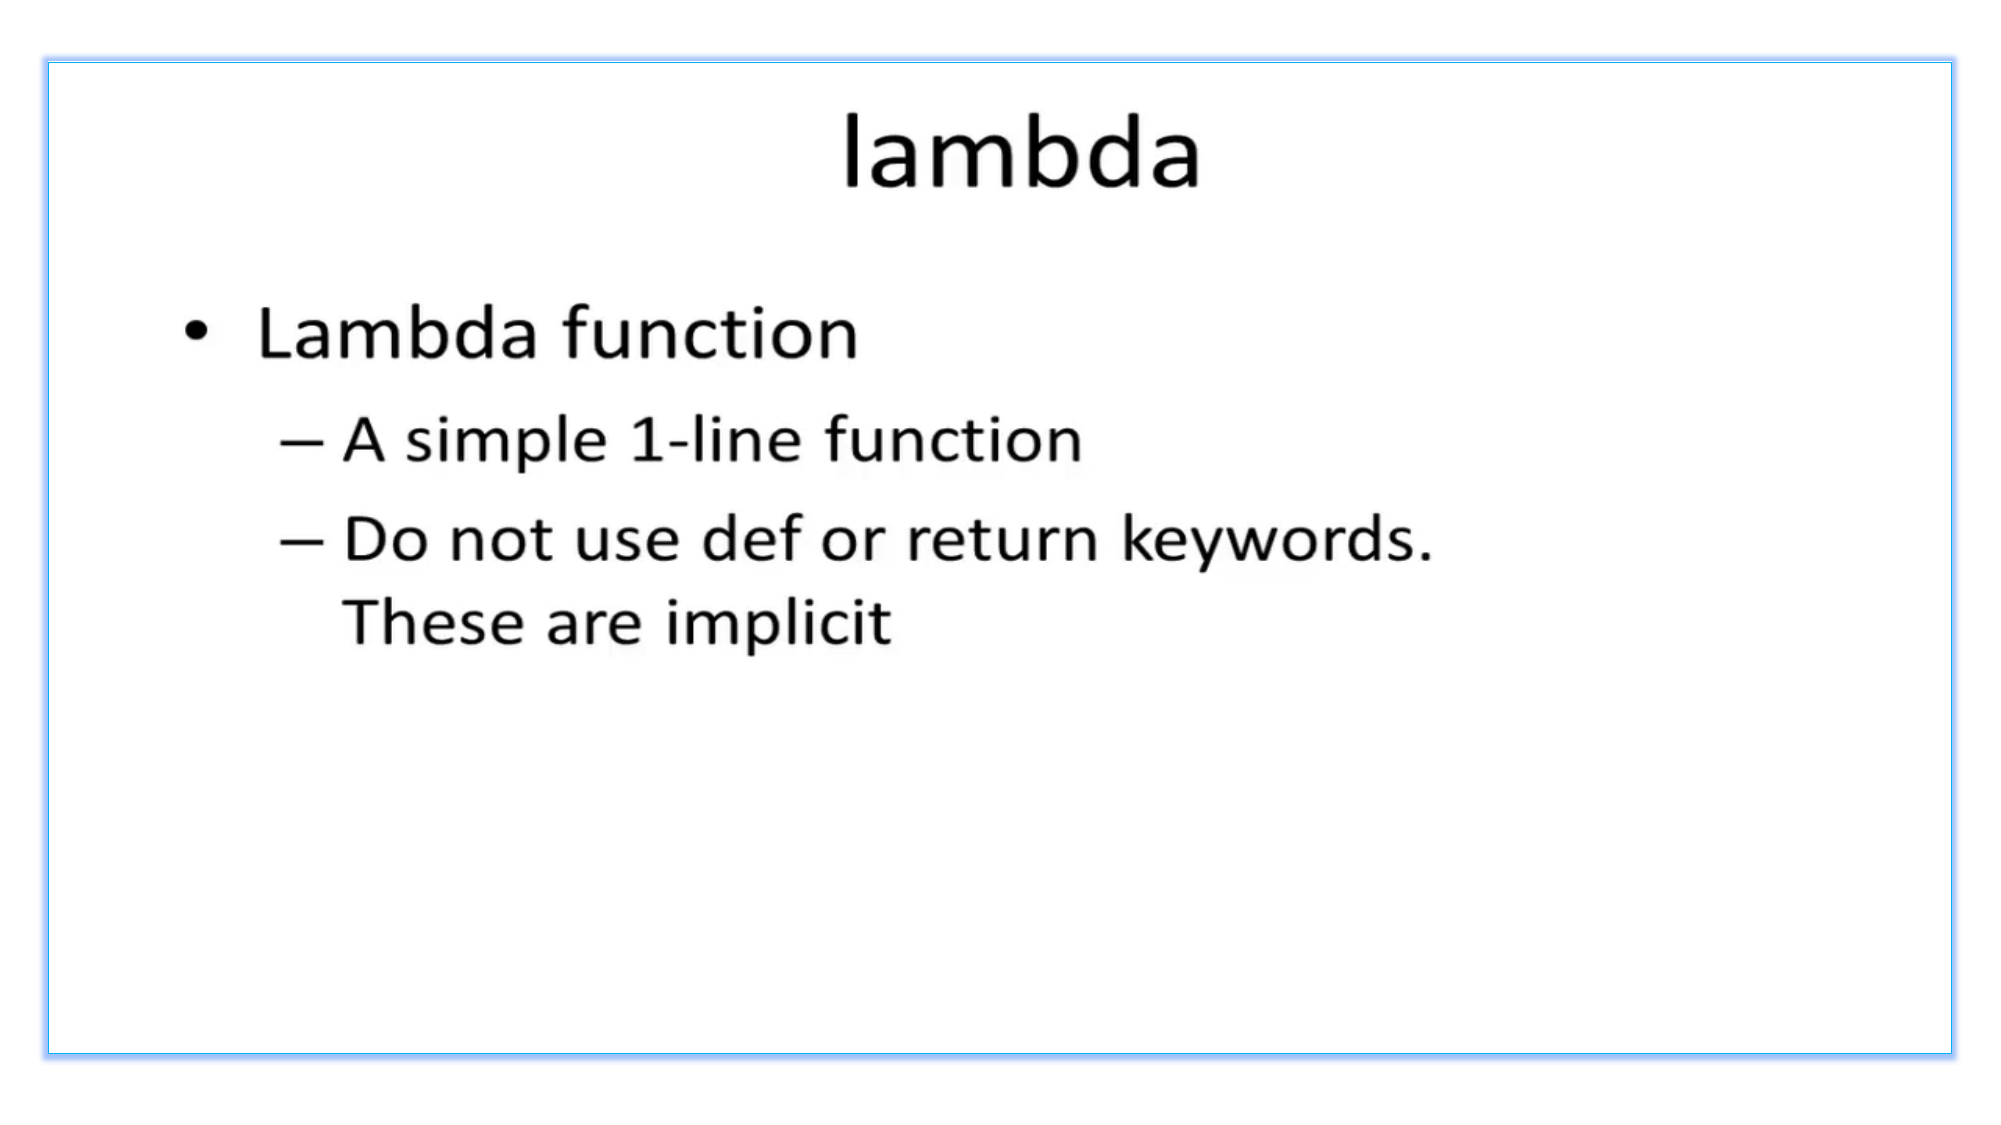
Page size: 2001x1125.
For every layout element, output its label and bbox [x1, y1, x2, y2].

picture [50, 64, 1950, 1052]
